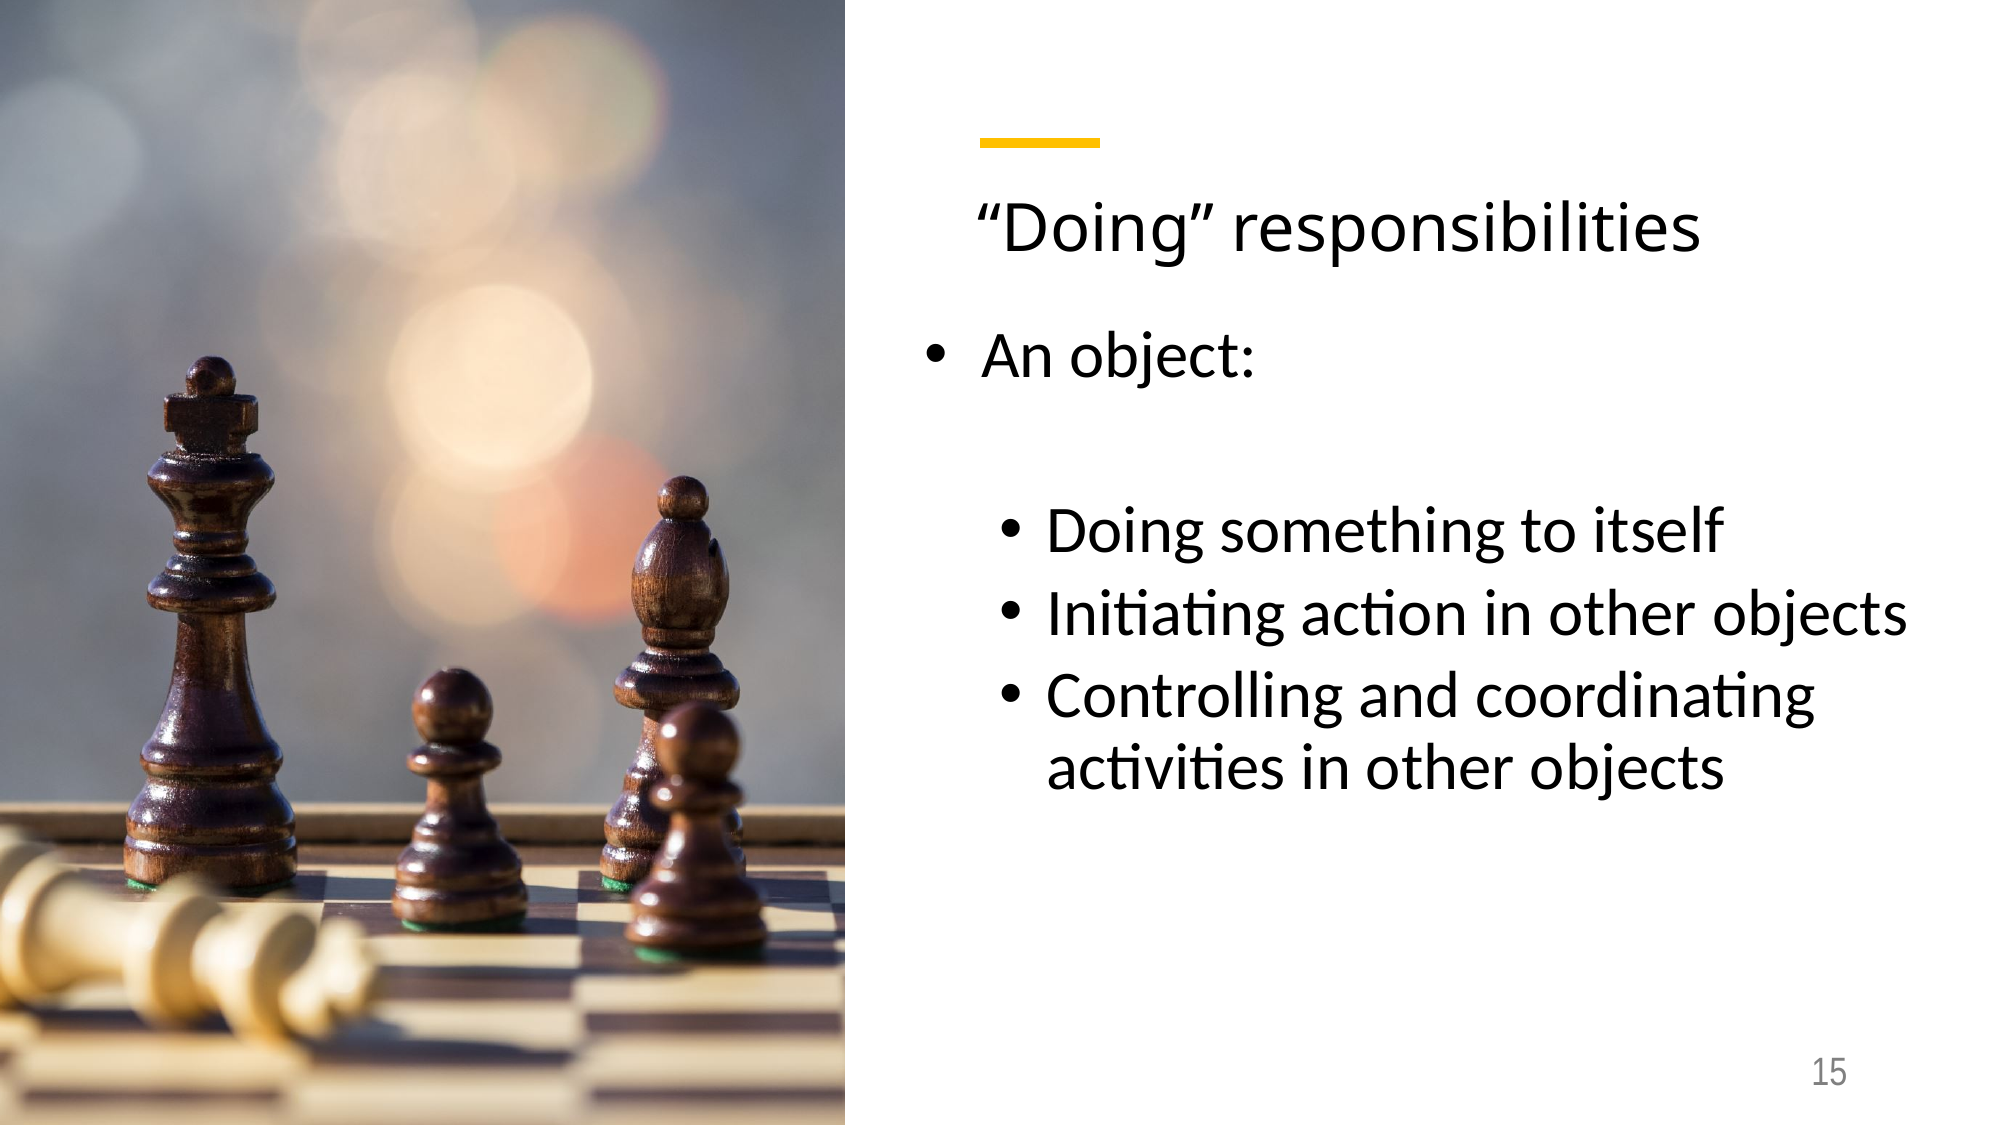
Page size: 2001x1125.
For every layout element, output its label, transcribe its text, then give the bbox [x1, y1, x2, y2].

title “Doing” responsibilities [962, 186, 1856, 312]
slide_number 15 [1412, 1042, 1863, 1103]
picture [0, 0, 845, 1125]
list An object: Doing something to itself Initiating action in other objects Controlling and coordinating activities in other objects [909, 312, 1970, 1008]
